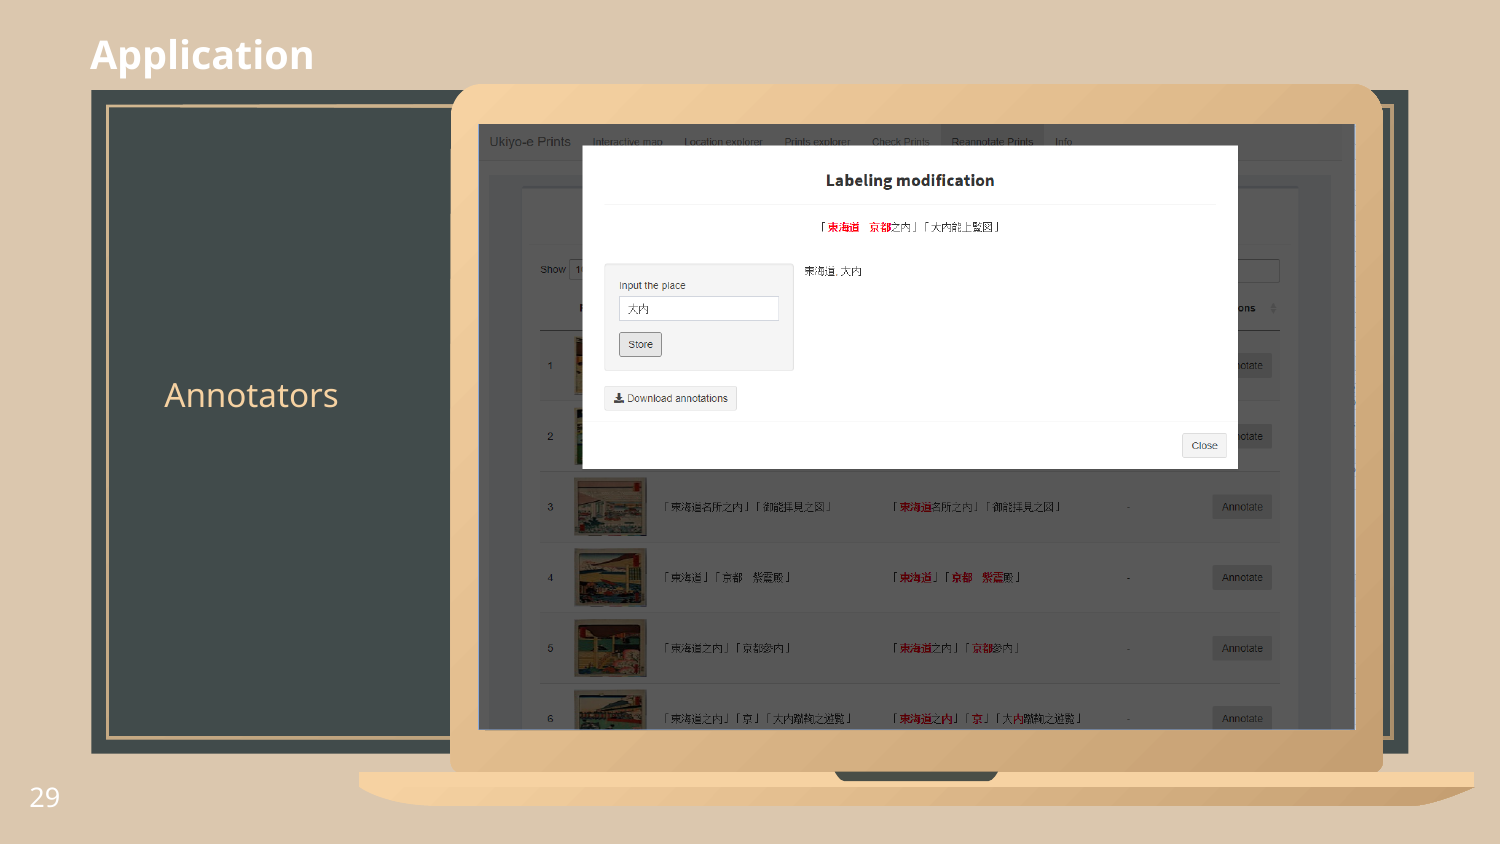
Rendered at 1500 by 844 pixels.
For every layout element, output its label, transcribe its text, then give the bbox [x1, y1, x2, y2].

picture [478, 123, 1356, 731]
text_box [359, 83, 1475, 807]
title Application [90, 0, 1249, 115]
slide_number ‹#› [0, 753, 90, 844]
list Annotators [164, 189, 353, 655]
